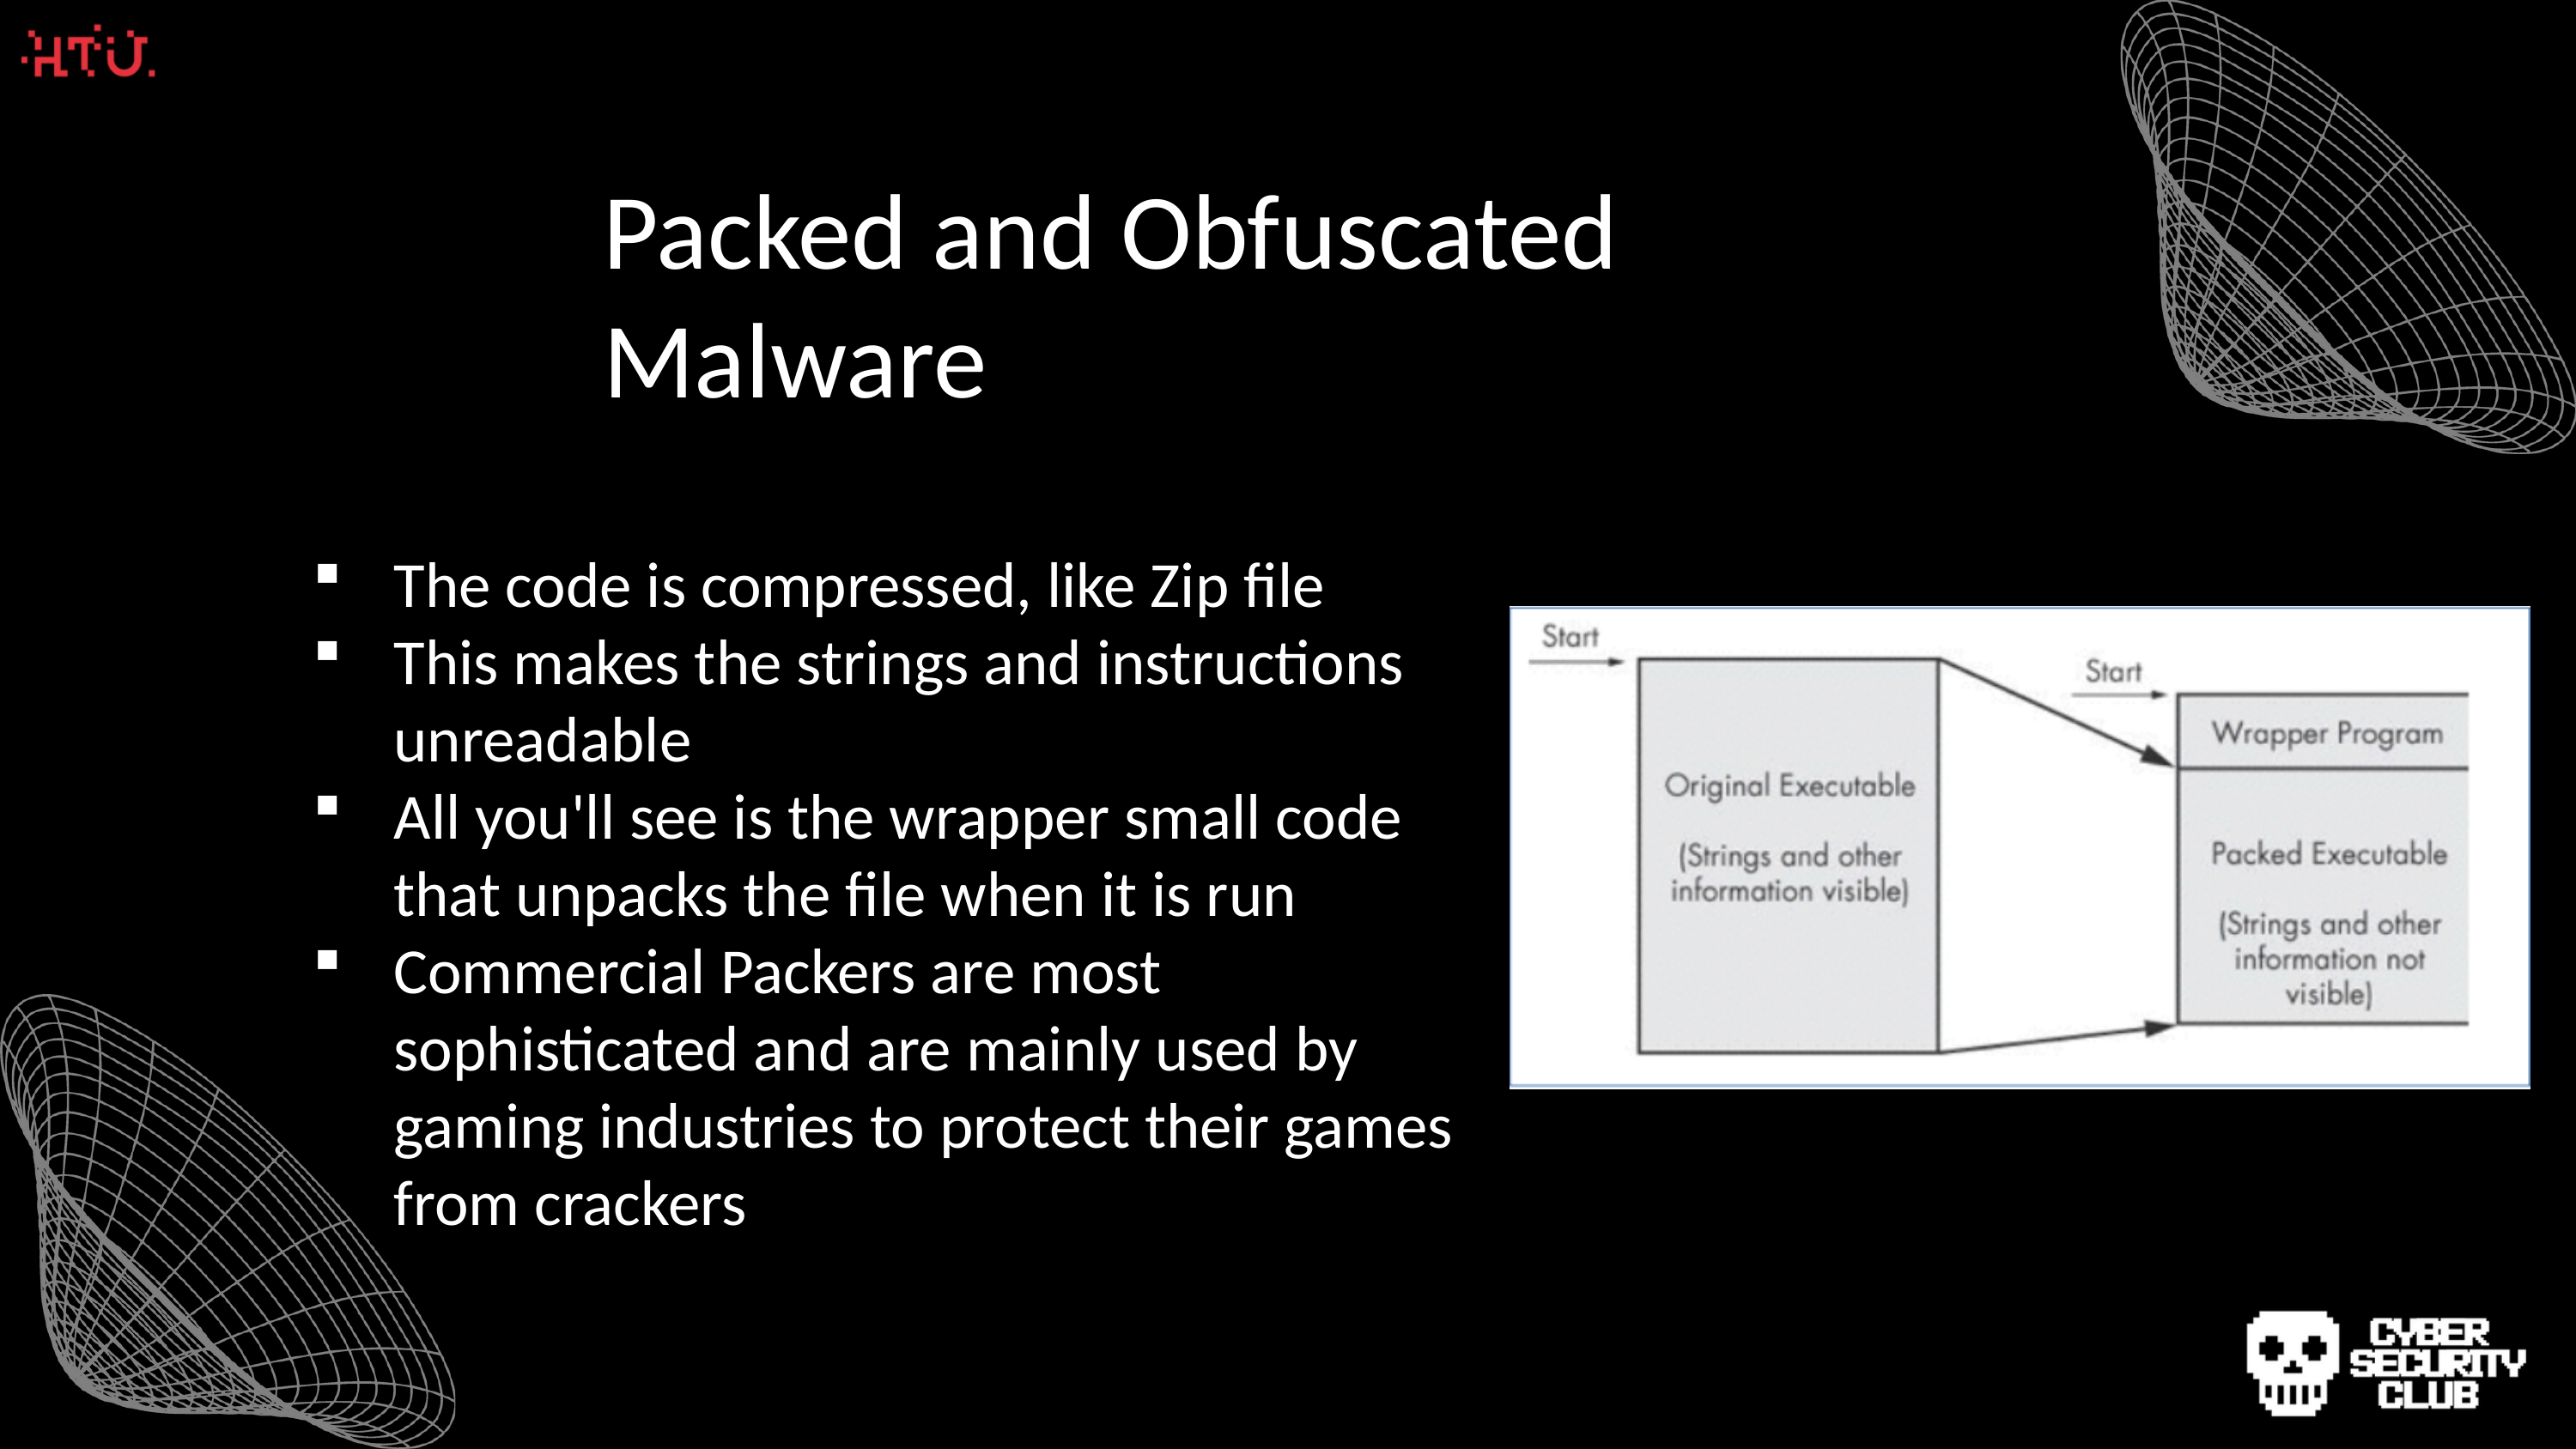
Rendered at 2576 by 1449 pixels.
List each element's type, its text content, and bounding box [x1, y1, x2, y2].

text_box [0, 994, 456, 1449]
text_box [2239, 1303, 2530, 1421]
text_box The code is compressed, like Zip file This makes the strings and instructions unreadable All you'll see is the wrapper small code that unpacks the file when it is run Commercial Packers are most sophisticated and are mainly used by gaming industries to protect their games from crackers [301, 536, 1503, 1245]
text_box [2120, 0, 2576, 454]
picture [1510, 605, 2531, 1089]
text_box Packed and Obfuscated Malware [590, 155, 1879, 426]
text_box [21, 0, 155, 118]
